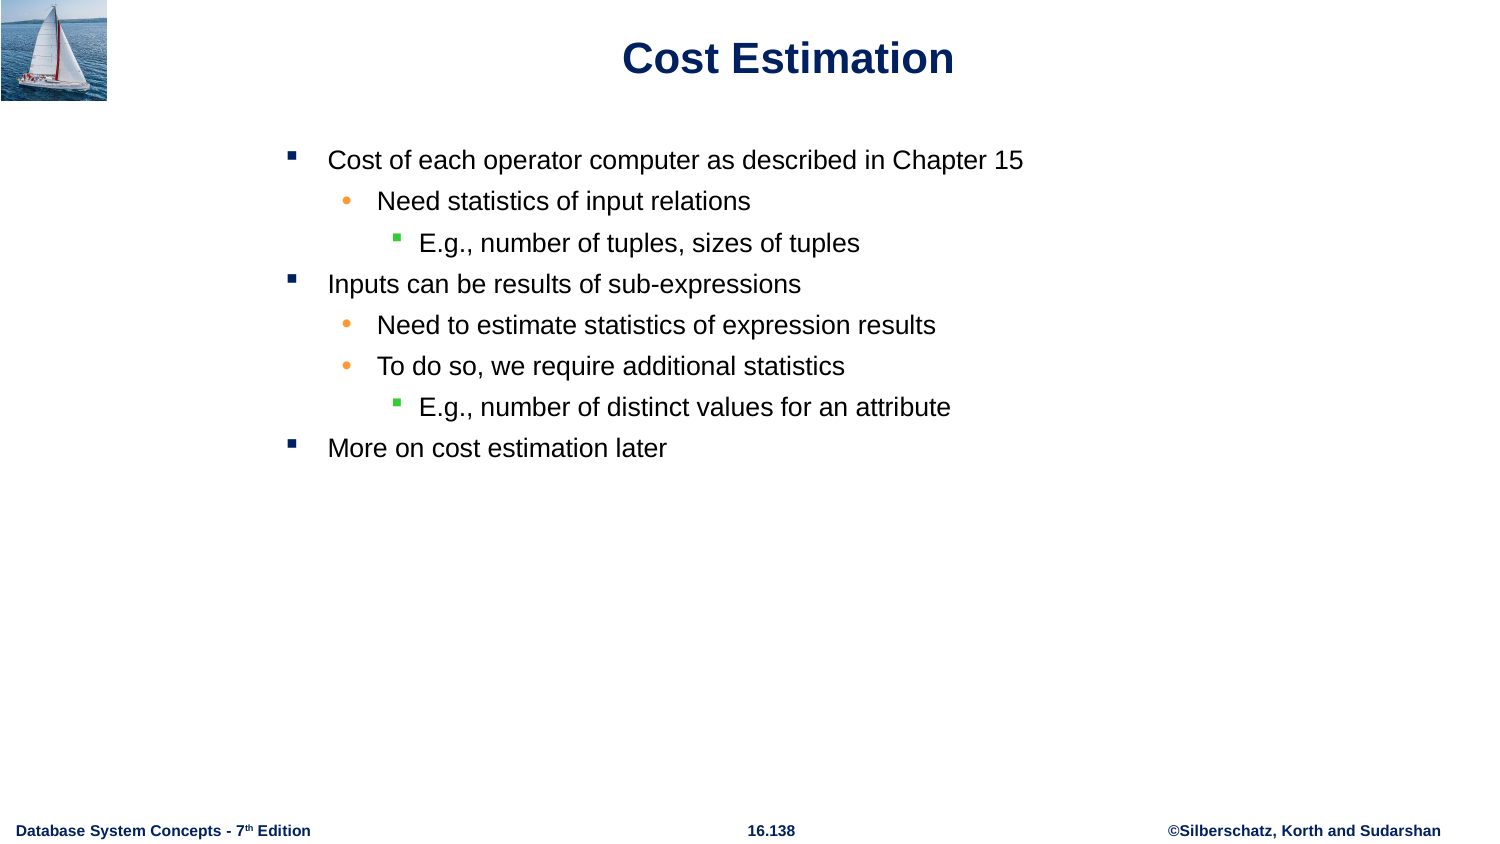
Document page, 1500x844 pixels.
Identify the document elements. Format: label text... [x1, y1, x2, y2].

list Cost of each operator computer as described in Chapter 15 Need statistics of input relations E.g., number of tuples, sizes of tuples Inputs can be results of sub-expressions Need to estimate statistics of expression results To do so, we require additional statistics E.g., number of distinct values for an attribute More on cost estimation later [270, 135, 1276, 797]
picture [1, 0, 107, 101]
title Cost Estimation [125, 14, 1452, 90]
